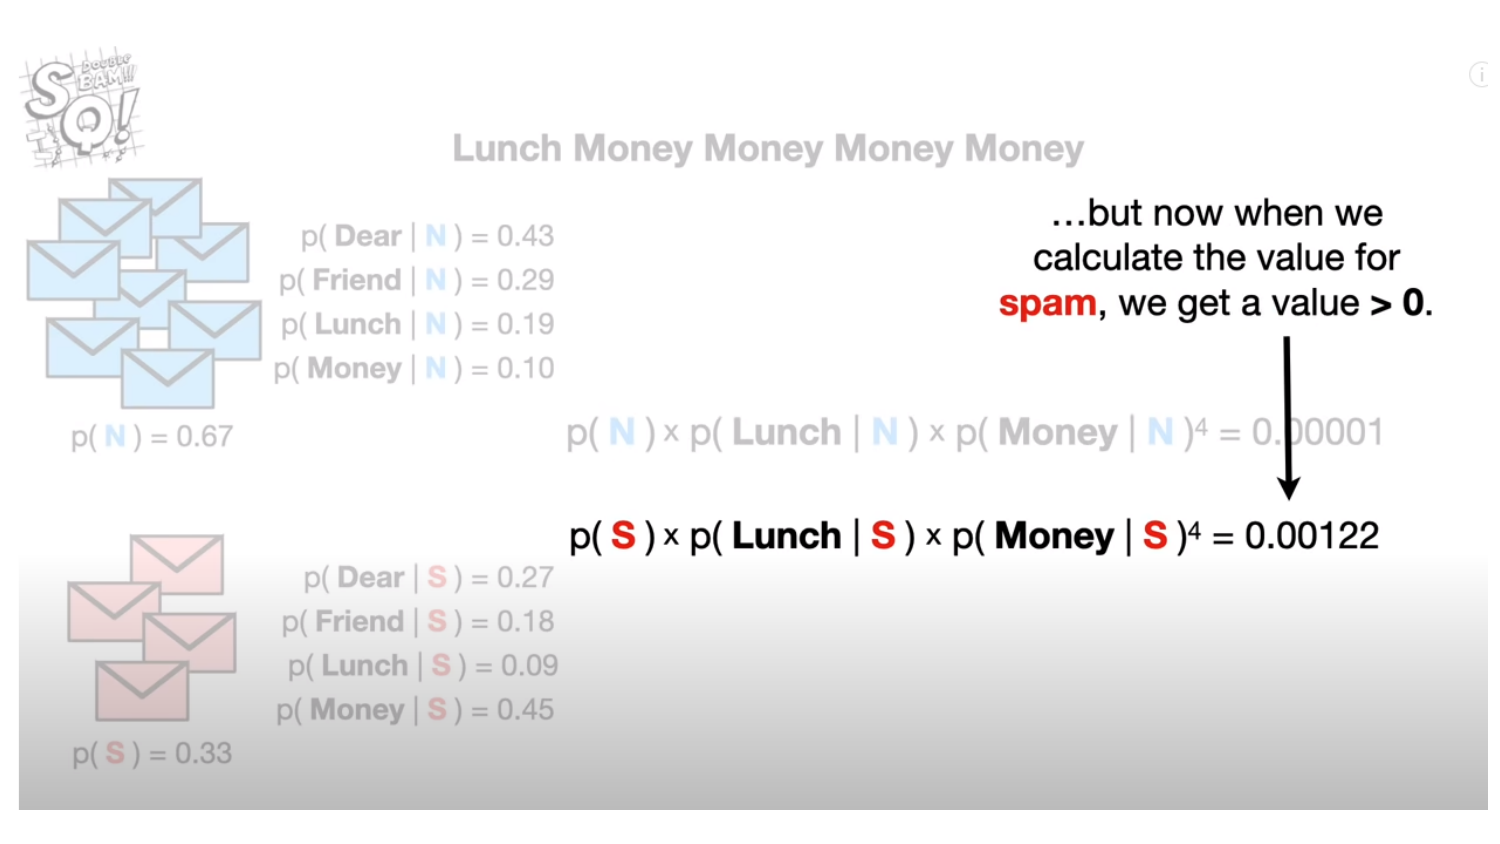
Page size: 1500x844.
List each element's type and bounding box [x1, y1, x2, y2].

list [12, 44, 1488, 810]
